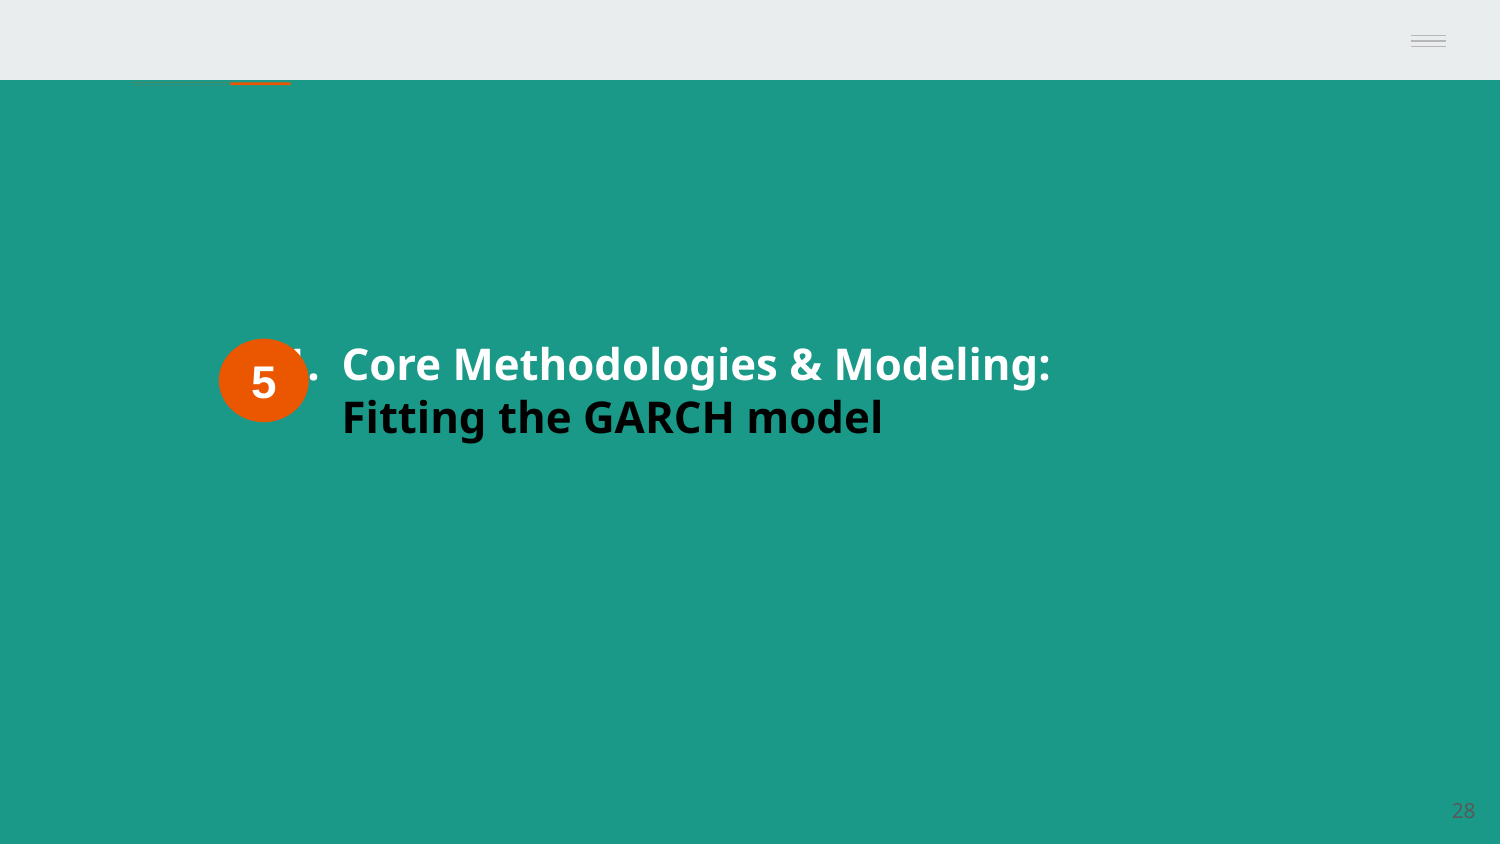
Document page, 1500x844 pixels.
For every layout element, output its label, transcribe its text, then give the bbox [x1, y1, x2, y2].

text_box 5 [218, 338, 309, 423]
text_box Core Methodologies & Modeling: Fitting the GARCH model [251, 162, 1173, 648]
slide_number ‹#› [1400, 779, 1491, 844]
